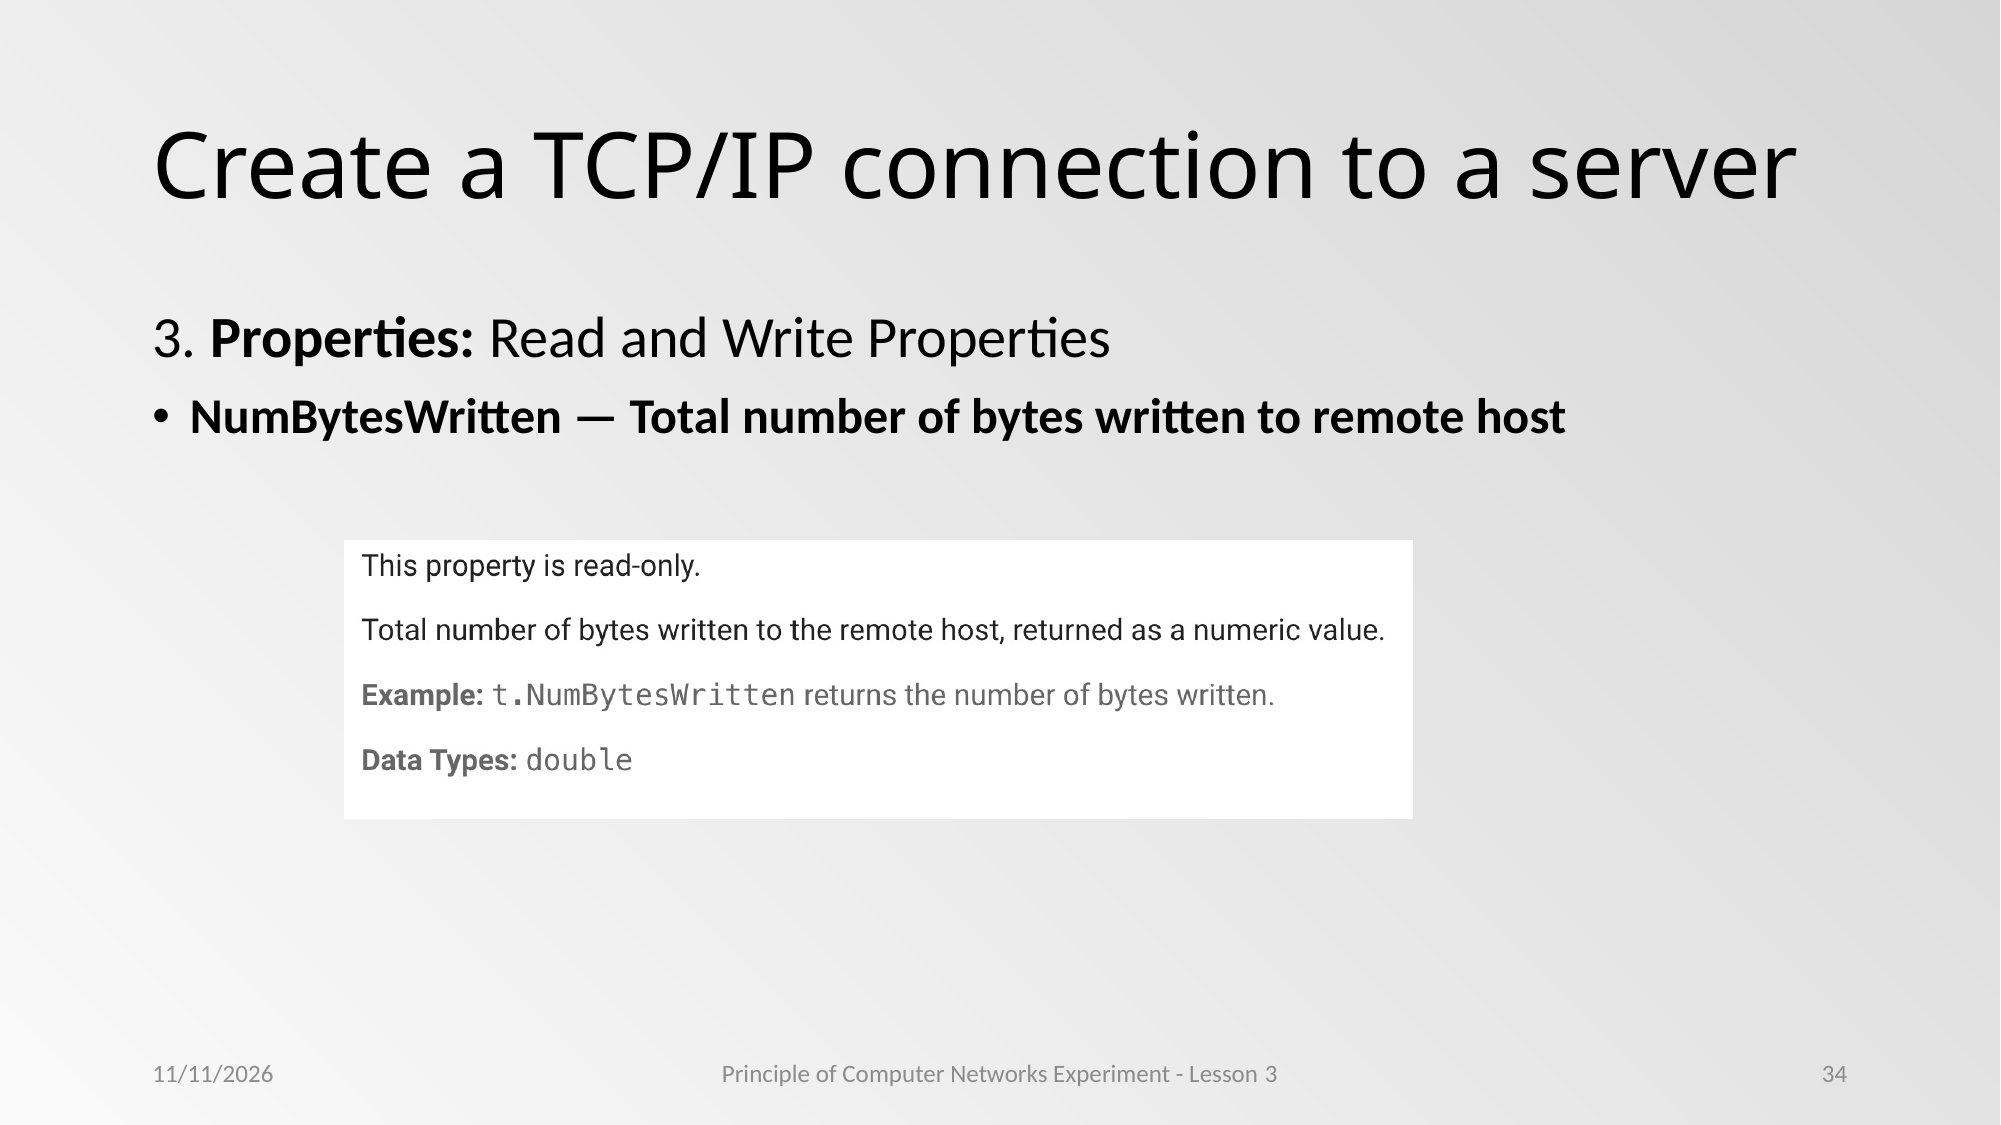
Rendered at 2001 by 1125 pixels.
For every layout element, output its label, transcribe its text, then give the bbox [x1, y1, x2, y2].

footer Principle of Computer Networks Experiment - Lesson 3 [662, 1042, 1338, 1103]
picture [344, 540, 1413, 819]
list 3. Properties: Read and Write Properties NumBytesWritten — Total number of bytes written to remote host [137, 299, 1653, 1043]
title Create a TCP/IP connection to a server [137, 59, 1863, 278]
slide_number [137, 1042, 588, 1103]
slide_number 34 [1412, 1042, 1863, 1103]
